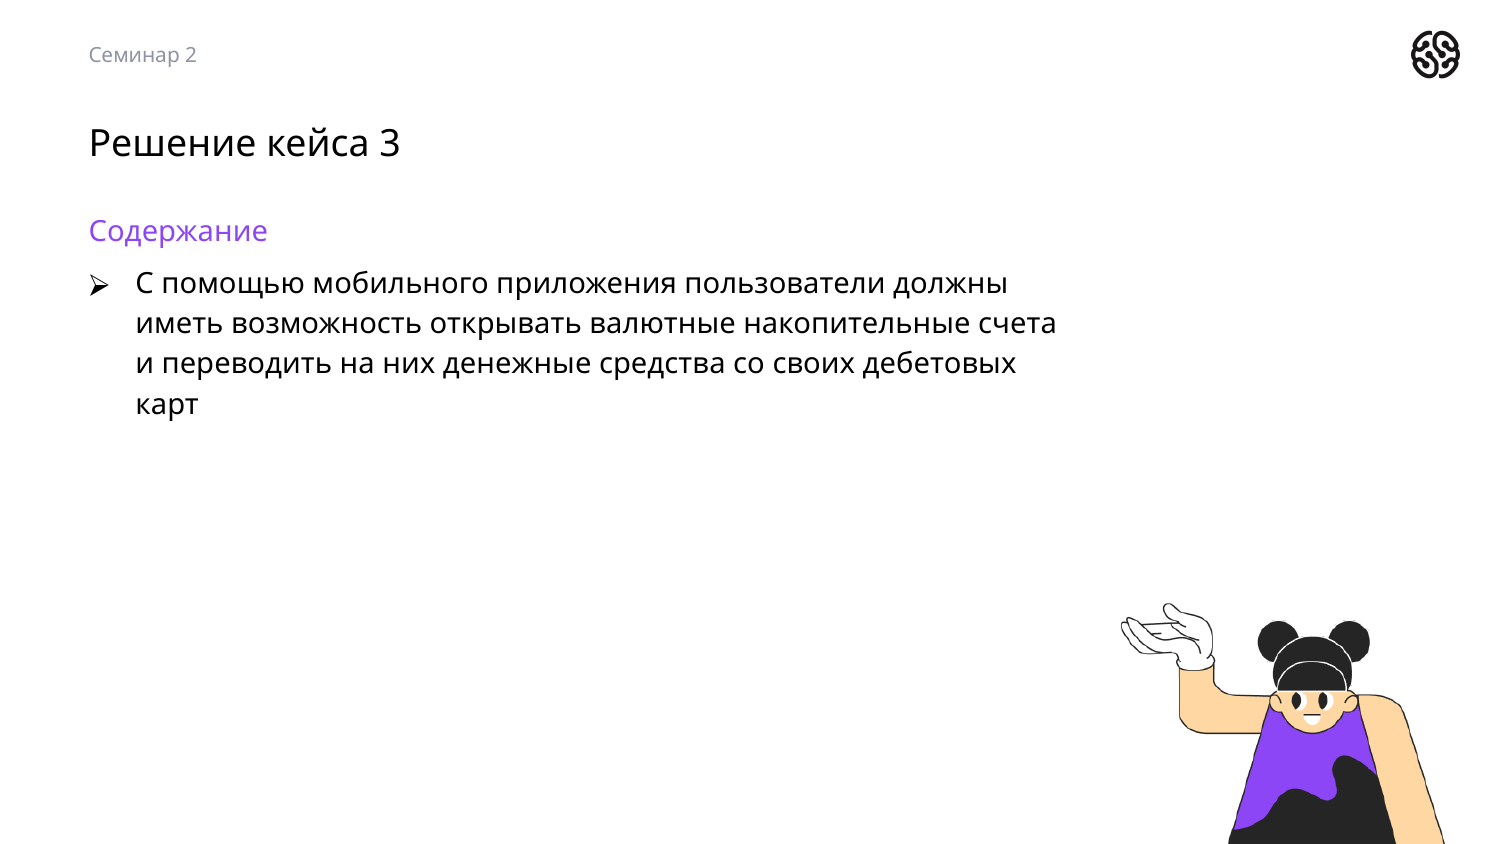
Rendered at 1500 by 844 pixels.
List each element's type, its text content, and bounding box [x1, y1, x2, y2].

subtitle Содержание С помощью мобильного приложения пользователи должны иметь возможность открывать валютные накопительные счета и переводить на них денежные средства со своих дебетовых карт [88, 206, 1066, 621]
subtitle Семинар 2 [88, 24, 1066, 84]
picture [1056, 579, 1500, 844]
title Решение кейса 3 [88, 22, 1412, 165]
picture [1412, 30, 1460, 79]
